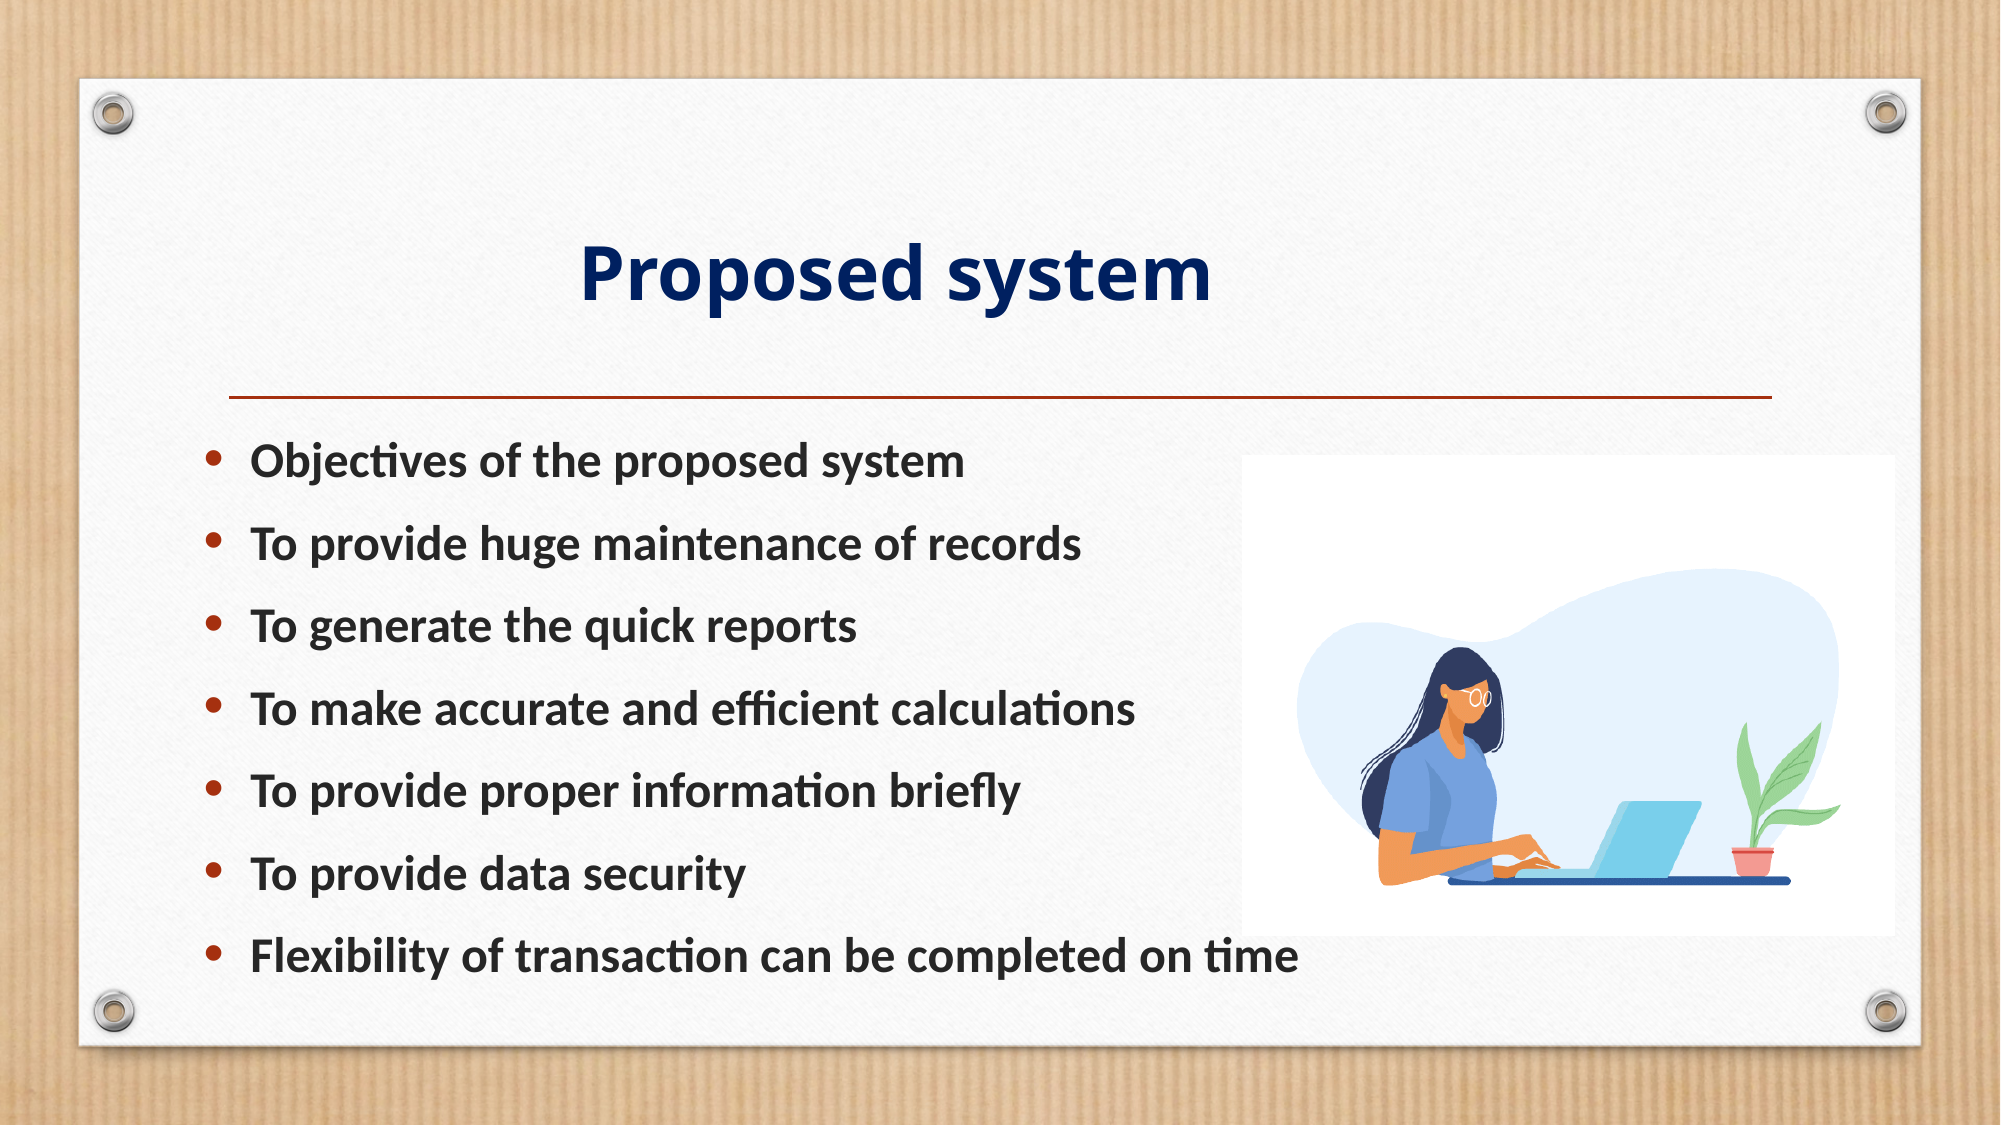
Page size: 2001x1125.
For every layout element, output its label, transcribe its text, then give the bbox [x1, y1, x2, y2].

picture [1241, 455, 1896, 937]
title Proposed system [0, 169, 1793, 372]
picture [0, 0, 2001, 1125]
list Objectives of the proposed system To provide huge maintenance of records To generate the quick reports To make accurate and efficient calculations To provide proper information briefly To provide data security Flexibility of transaction can be completed on time [188, 419, 1941, 1125]
